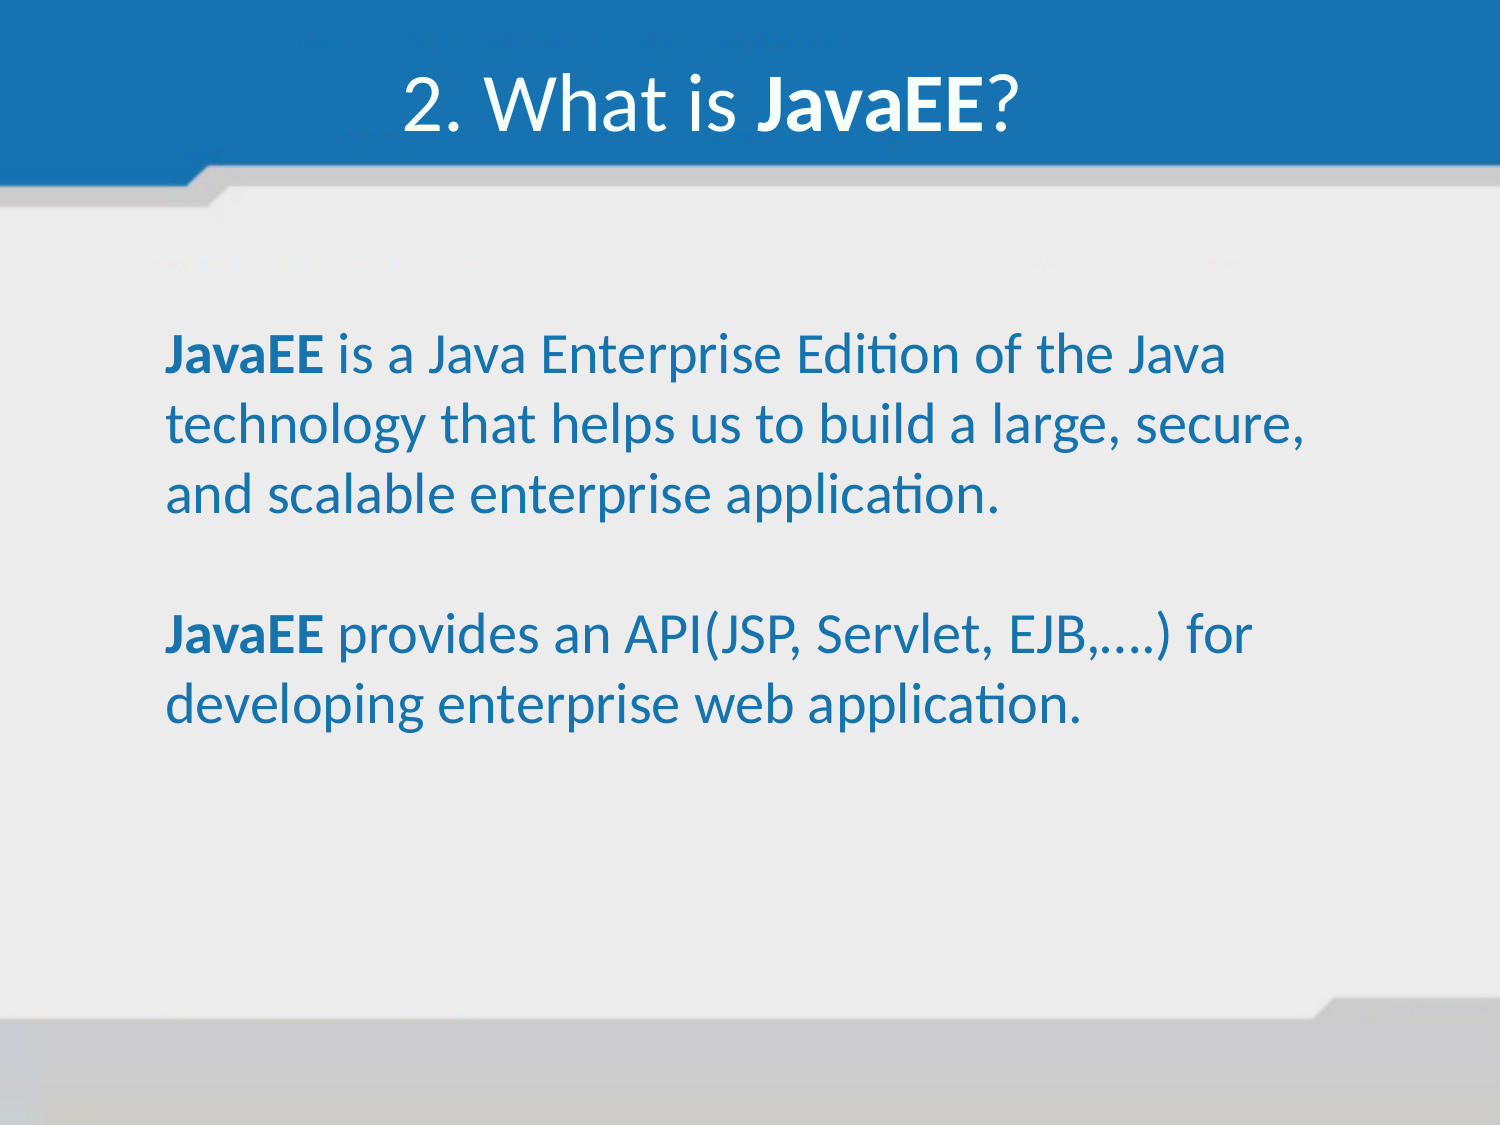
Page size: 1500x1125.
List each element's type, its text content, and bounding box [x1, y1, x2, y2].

text_box JavaEE is a Java Enterprise Edition of the Java technology that helps us to build a large, secure, and scalable enterprise application. JavaEE provides an API(JSP, Servlet, EJB,….) for developing enterprise web application. [150, 249, 1388, 800]
text_box 2. What is JavaEE? [74, 0, 1350, 197]
picture [0, 0, 1500, 1125]
